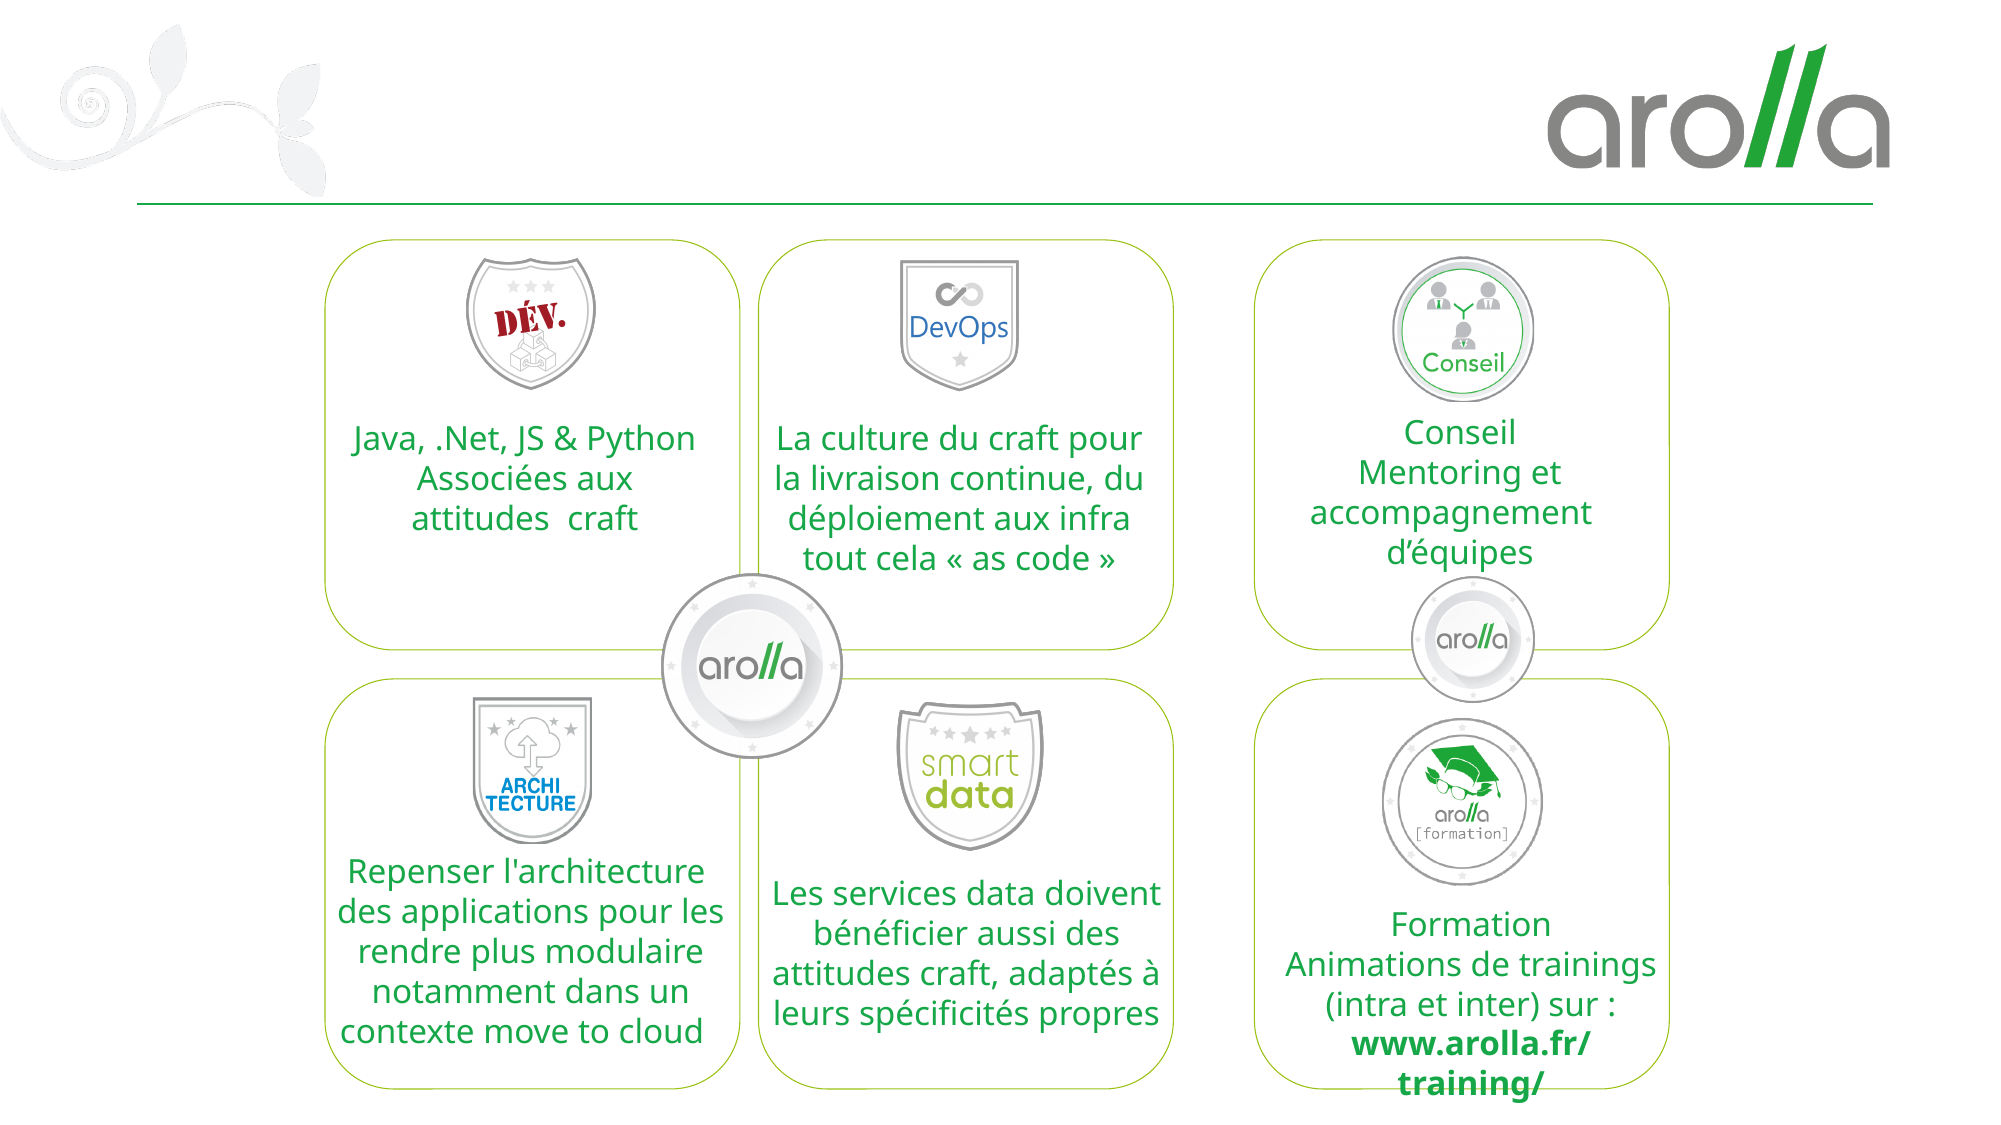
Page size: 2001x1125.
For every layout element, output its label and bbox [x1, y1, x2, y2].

text_box [324, 239, 1675, 1089]
picture [1536, 32, 1901, 180]
